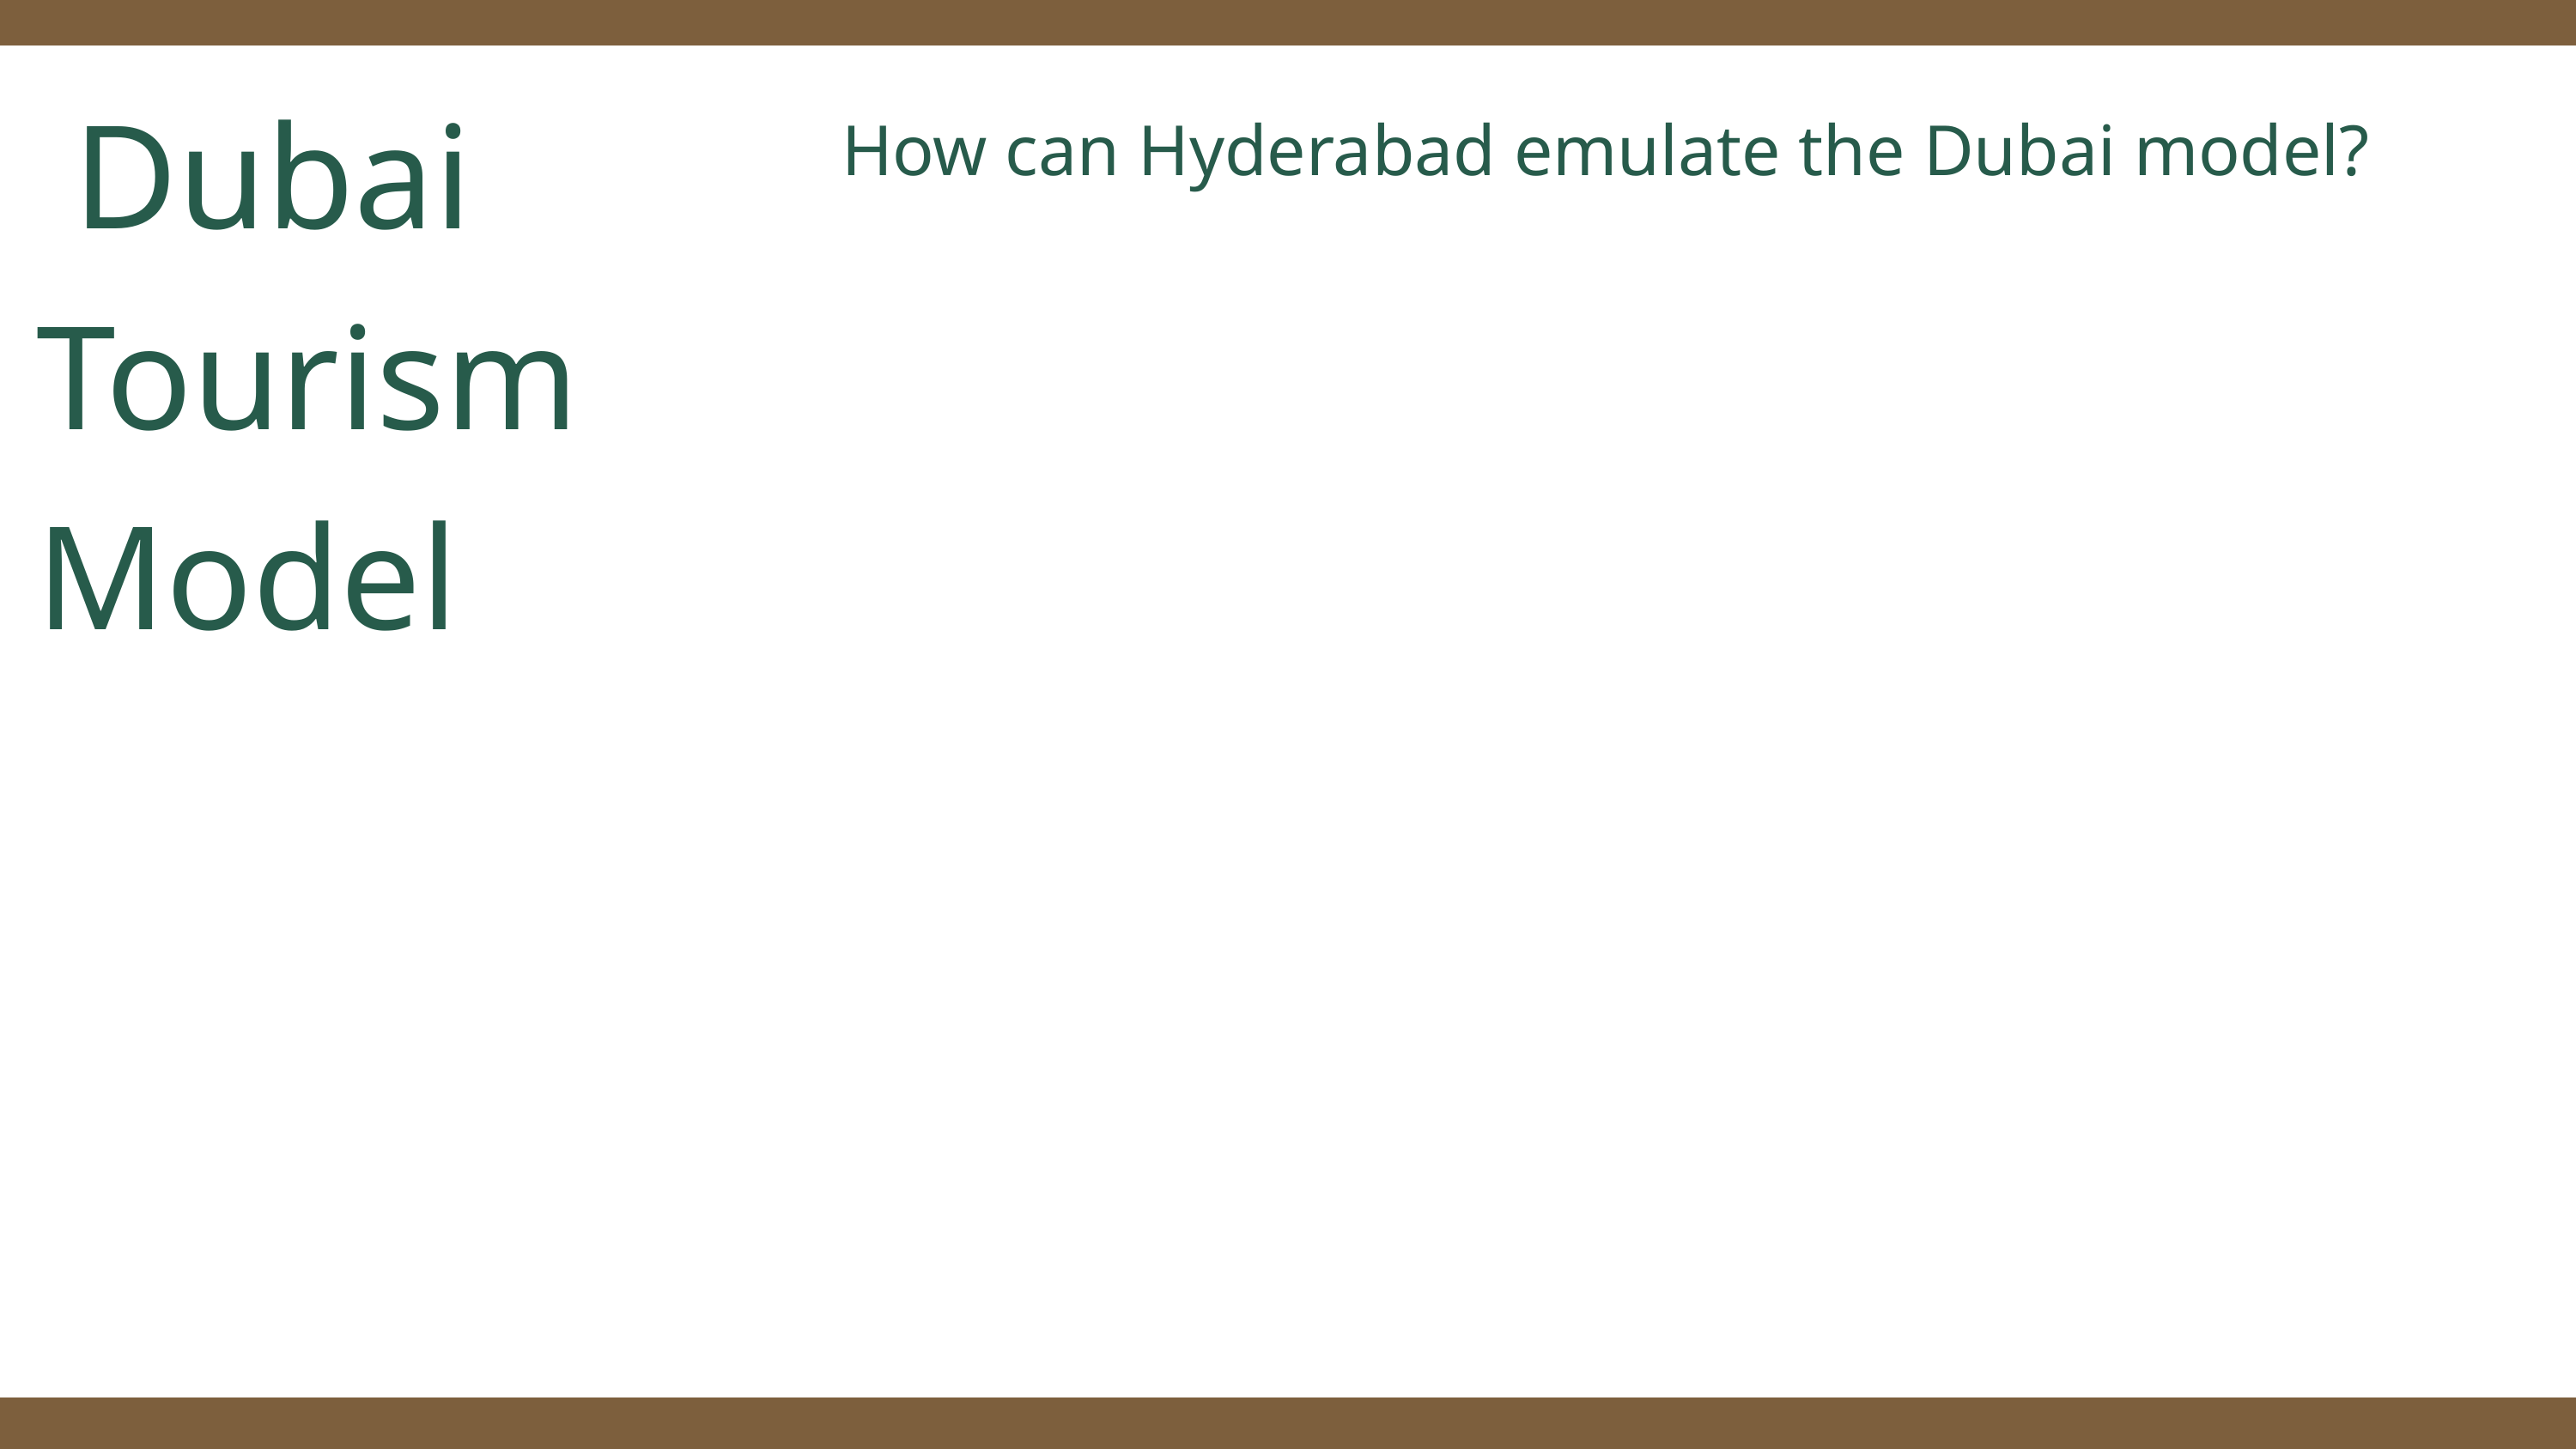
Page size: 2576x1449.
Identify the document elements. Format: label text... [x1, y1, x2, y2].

text_box How can Hyderabad emulate the Dubai model? [841, 93, 2503, 190]
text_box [0, 1397, 2576, 1449]
text_box Dubai Tourism Model [36, 57, 705, 658]
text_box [0, 0, 2576, 46]
